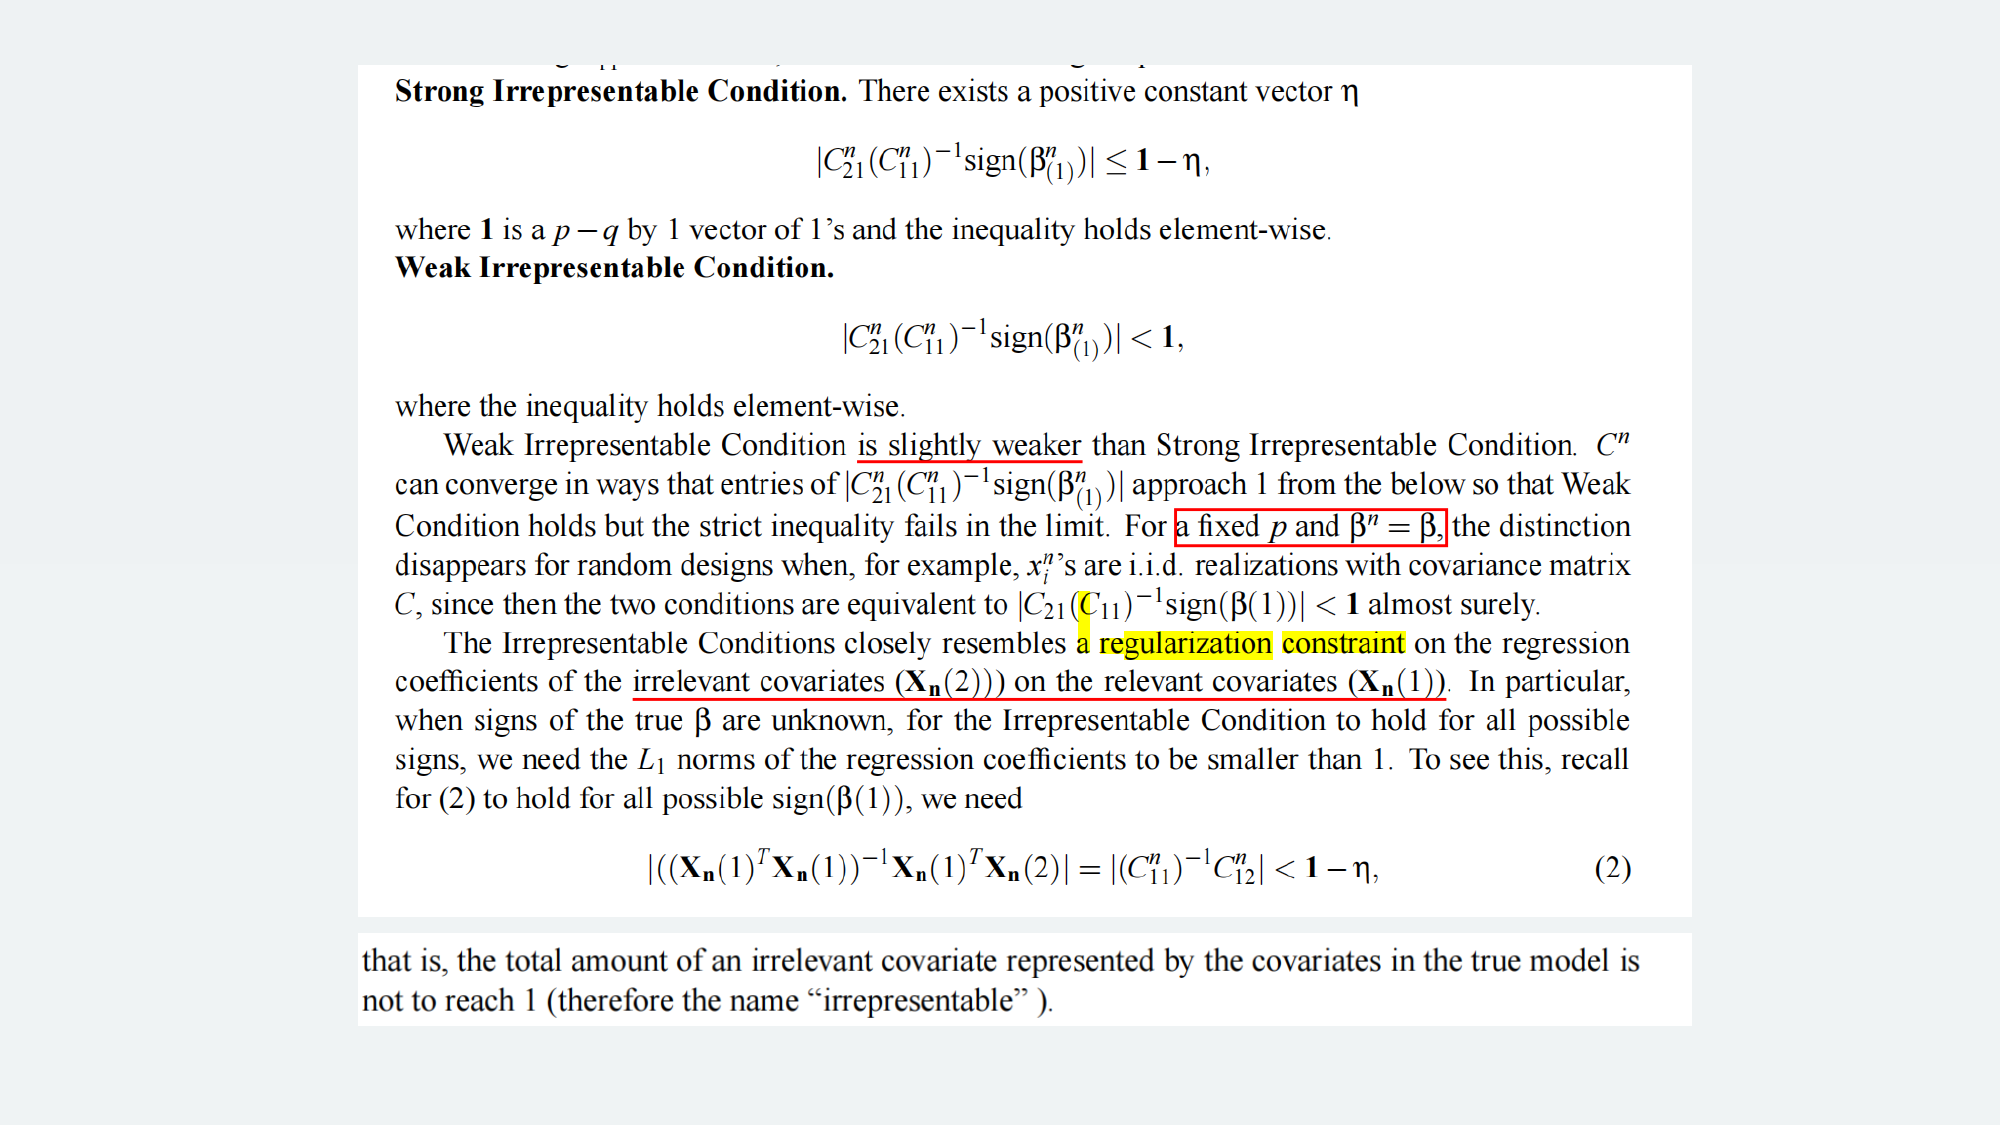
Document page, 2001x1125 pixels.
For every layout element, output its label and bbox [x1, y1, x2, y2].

picture [358, 65, 1692, 917]
picture [358, 933, 1692, 1026]
